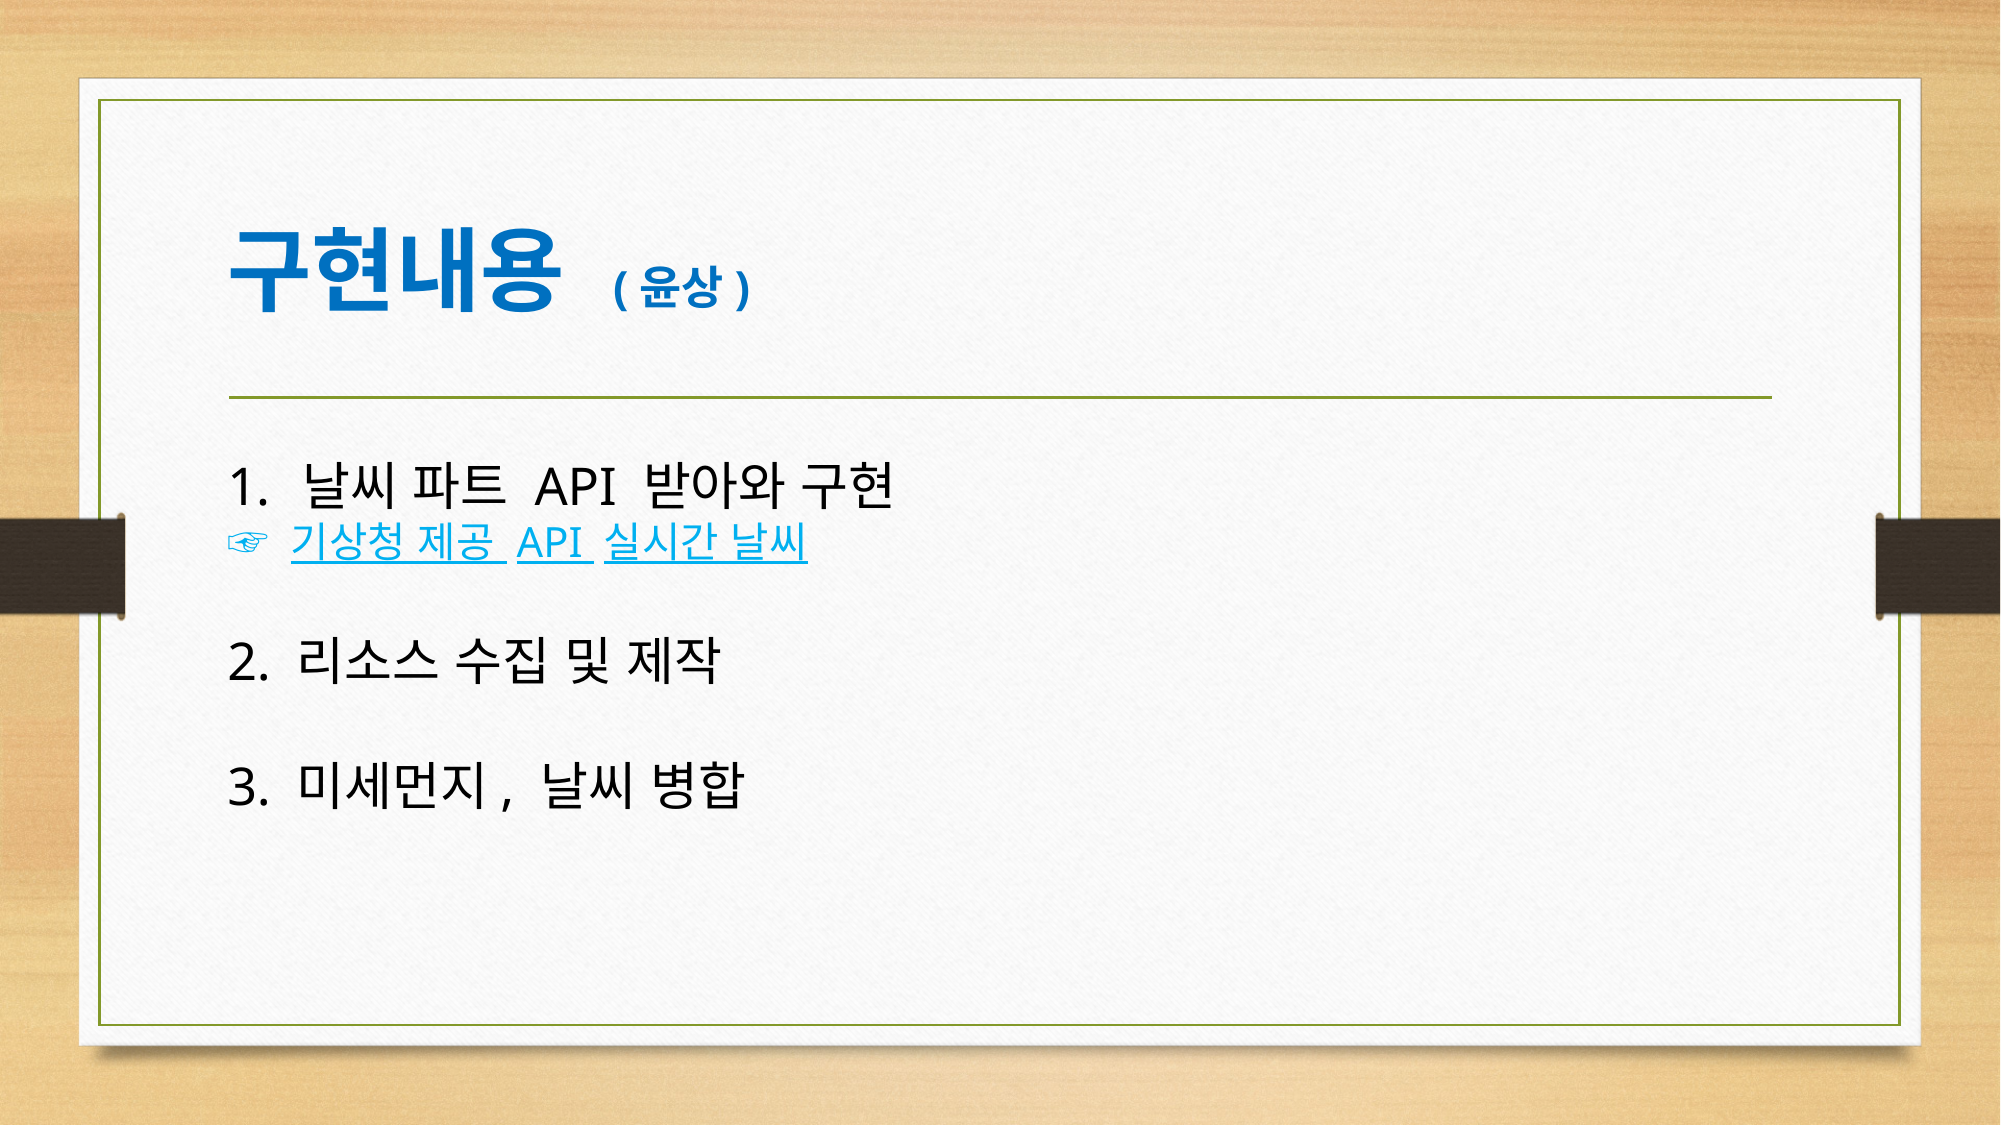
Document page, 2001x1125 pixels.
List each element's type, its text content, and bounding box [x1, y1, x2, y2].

title 구현내용 (윤상) [212, 161, 1788, 375]
picture [0, 0, 2001, 1125]
text_box 날씨 파트 API 받아와 구현 ☞ 기상청 제공 API 실시간 날씨 2. 리소스 수집 및 제작 3. 미세먼지, 날씨 병합 [212, 445, 1003, 824]
